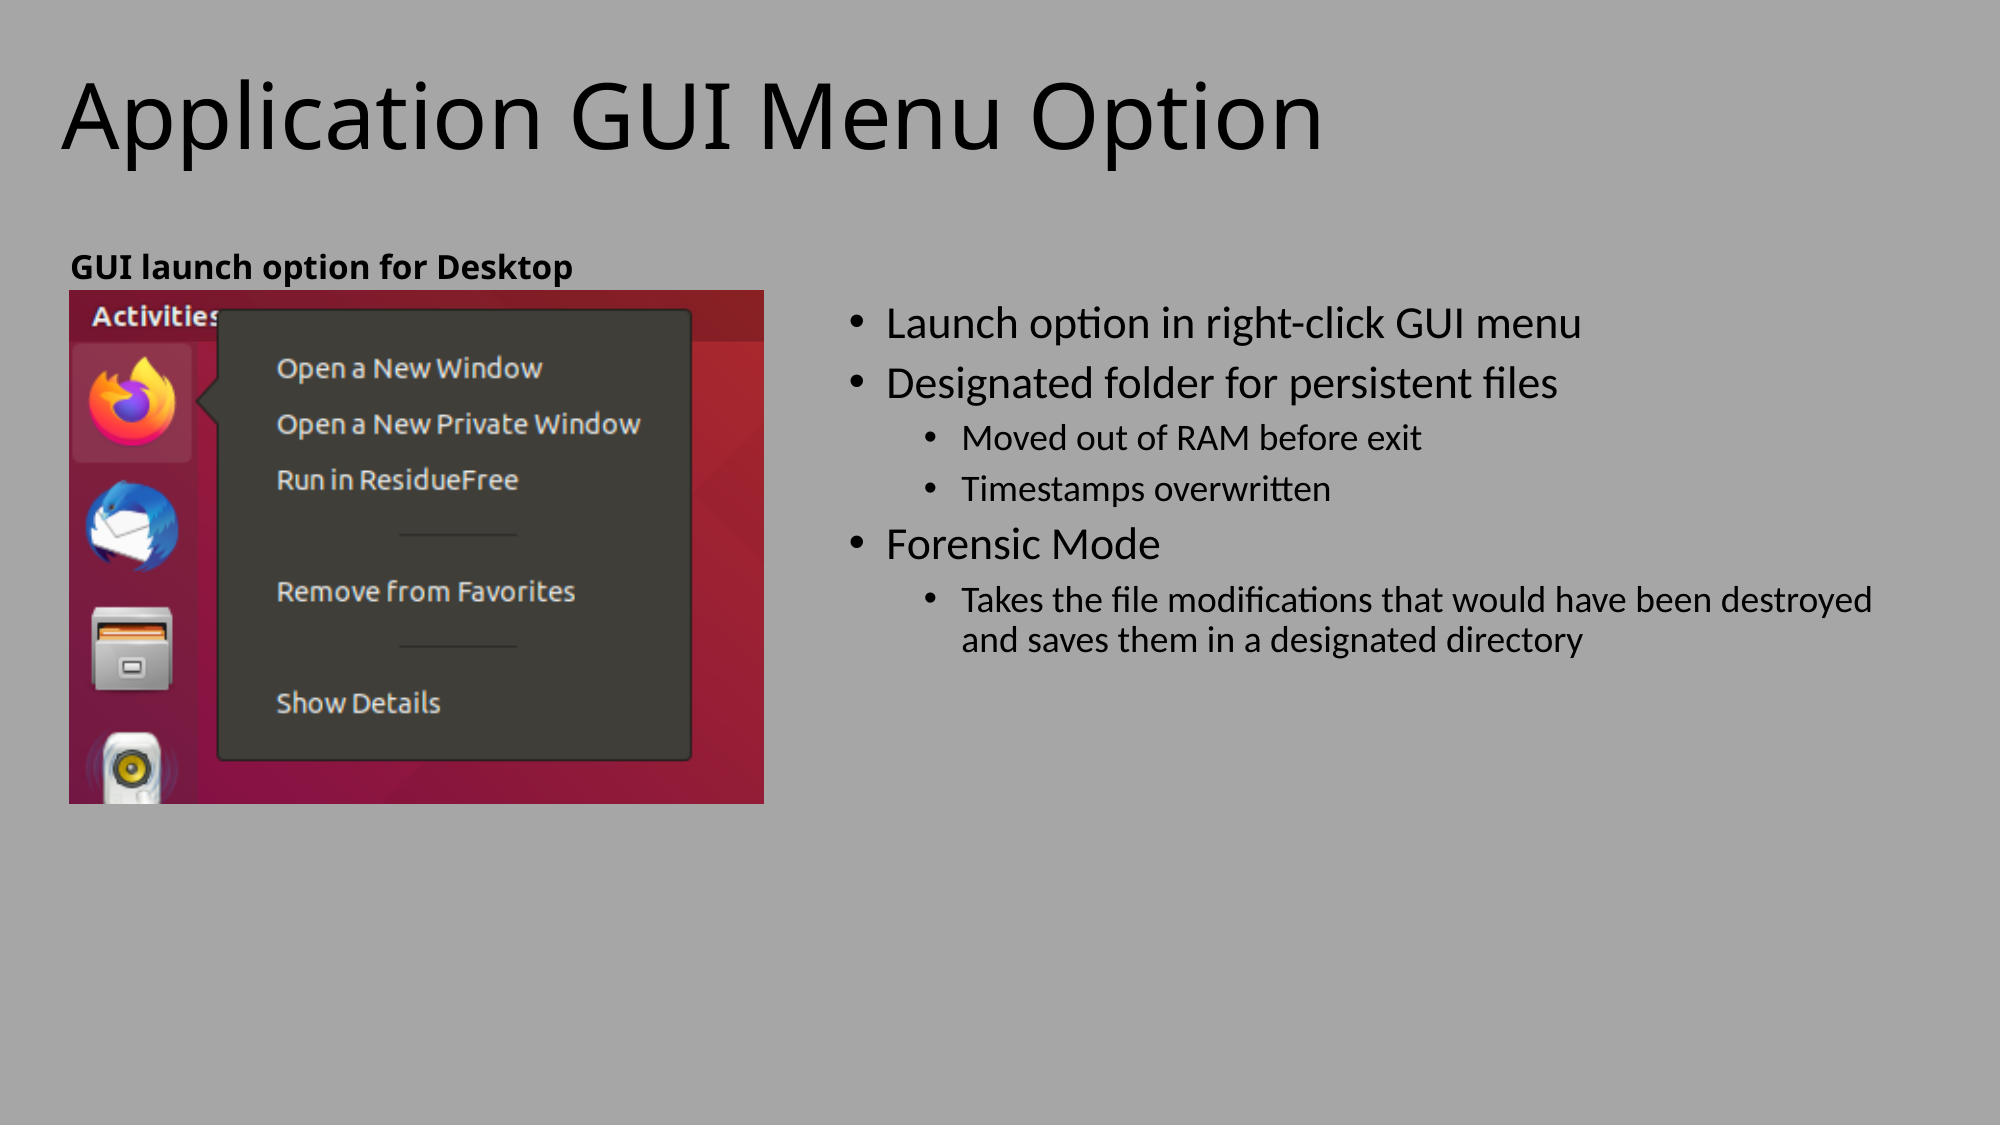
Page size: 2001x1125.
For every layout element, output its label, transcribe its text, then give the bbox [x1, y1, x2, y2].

text_box GUI launch option for Desktop Applications [55, 230, 778, 342]
list Launch option in right-click GUI menu Designated folder for persistent files Moved out of RAM before exit Timestamps overwritten Forensic Mode Takes the file modifications that would have been destroyed and saves them in a designated directory [833, 291, 1894, 755]
title Application GUI Menu Option [46, 56, 1947, 183]
picture [69, 290, 764, 804]
